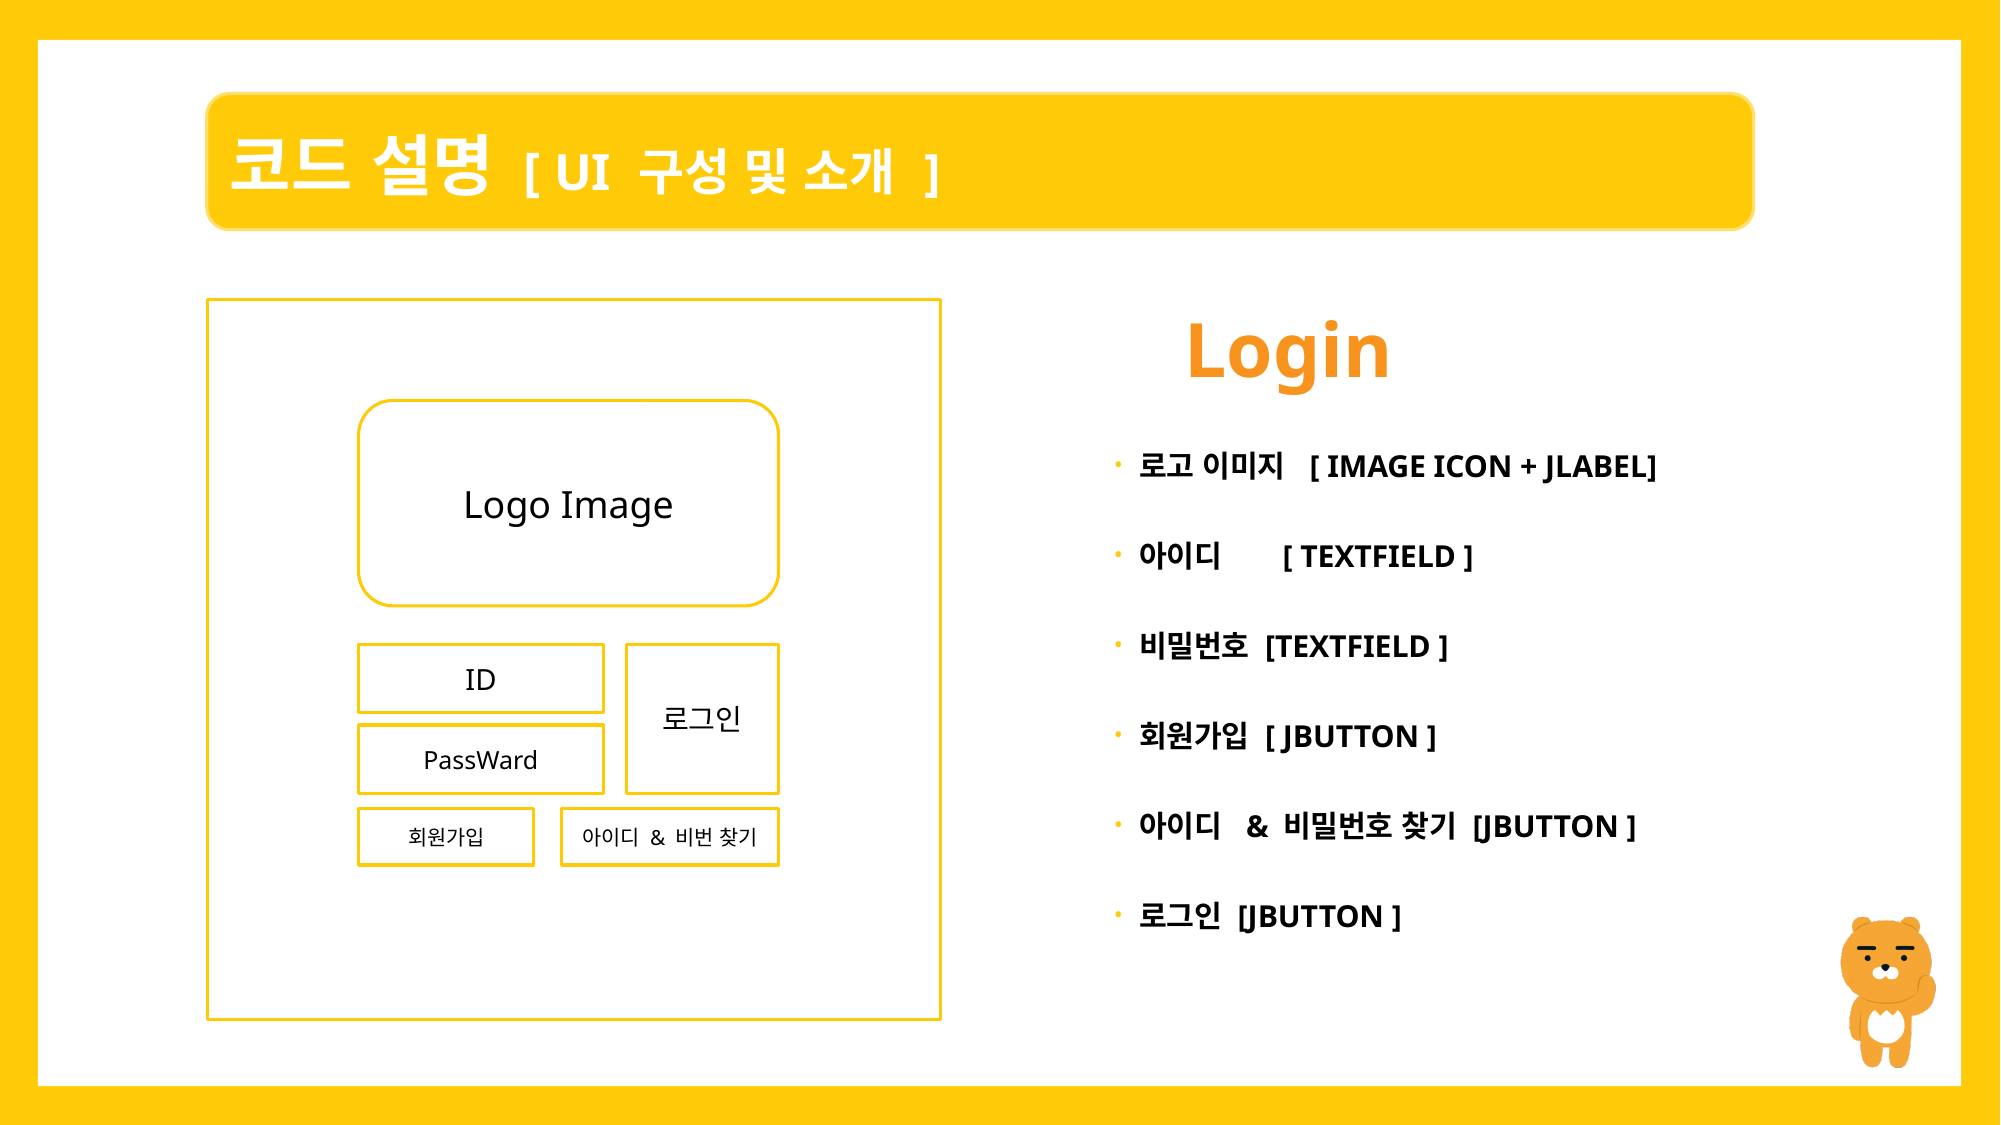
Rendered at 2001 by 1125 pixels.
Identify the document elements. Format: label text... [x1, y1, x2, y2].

text_box Login [1169, 295, 1408, 400]
picture [1825, 908, 1951, 1070]
list 로고 이미지 [ IMAGE ICON + JLABEL] 아이디 [ TEXTFIELD ] 비밀번호 [TEXTFIELD ] 회원가입 [ JBUTTON ] 아이디 & 비밀번호 찾기 [JBUTTON ] 로그인 [JBUTTON ] [1092, 413, 1772, 945]
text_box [207, 299, 941, 1020]
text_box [206, 93, 1754, 230]
